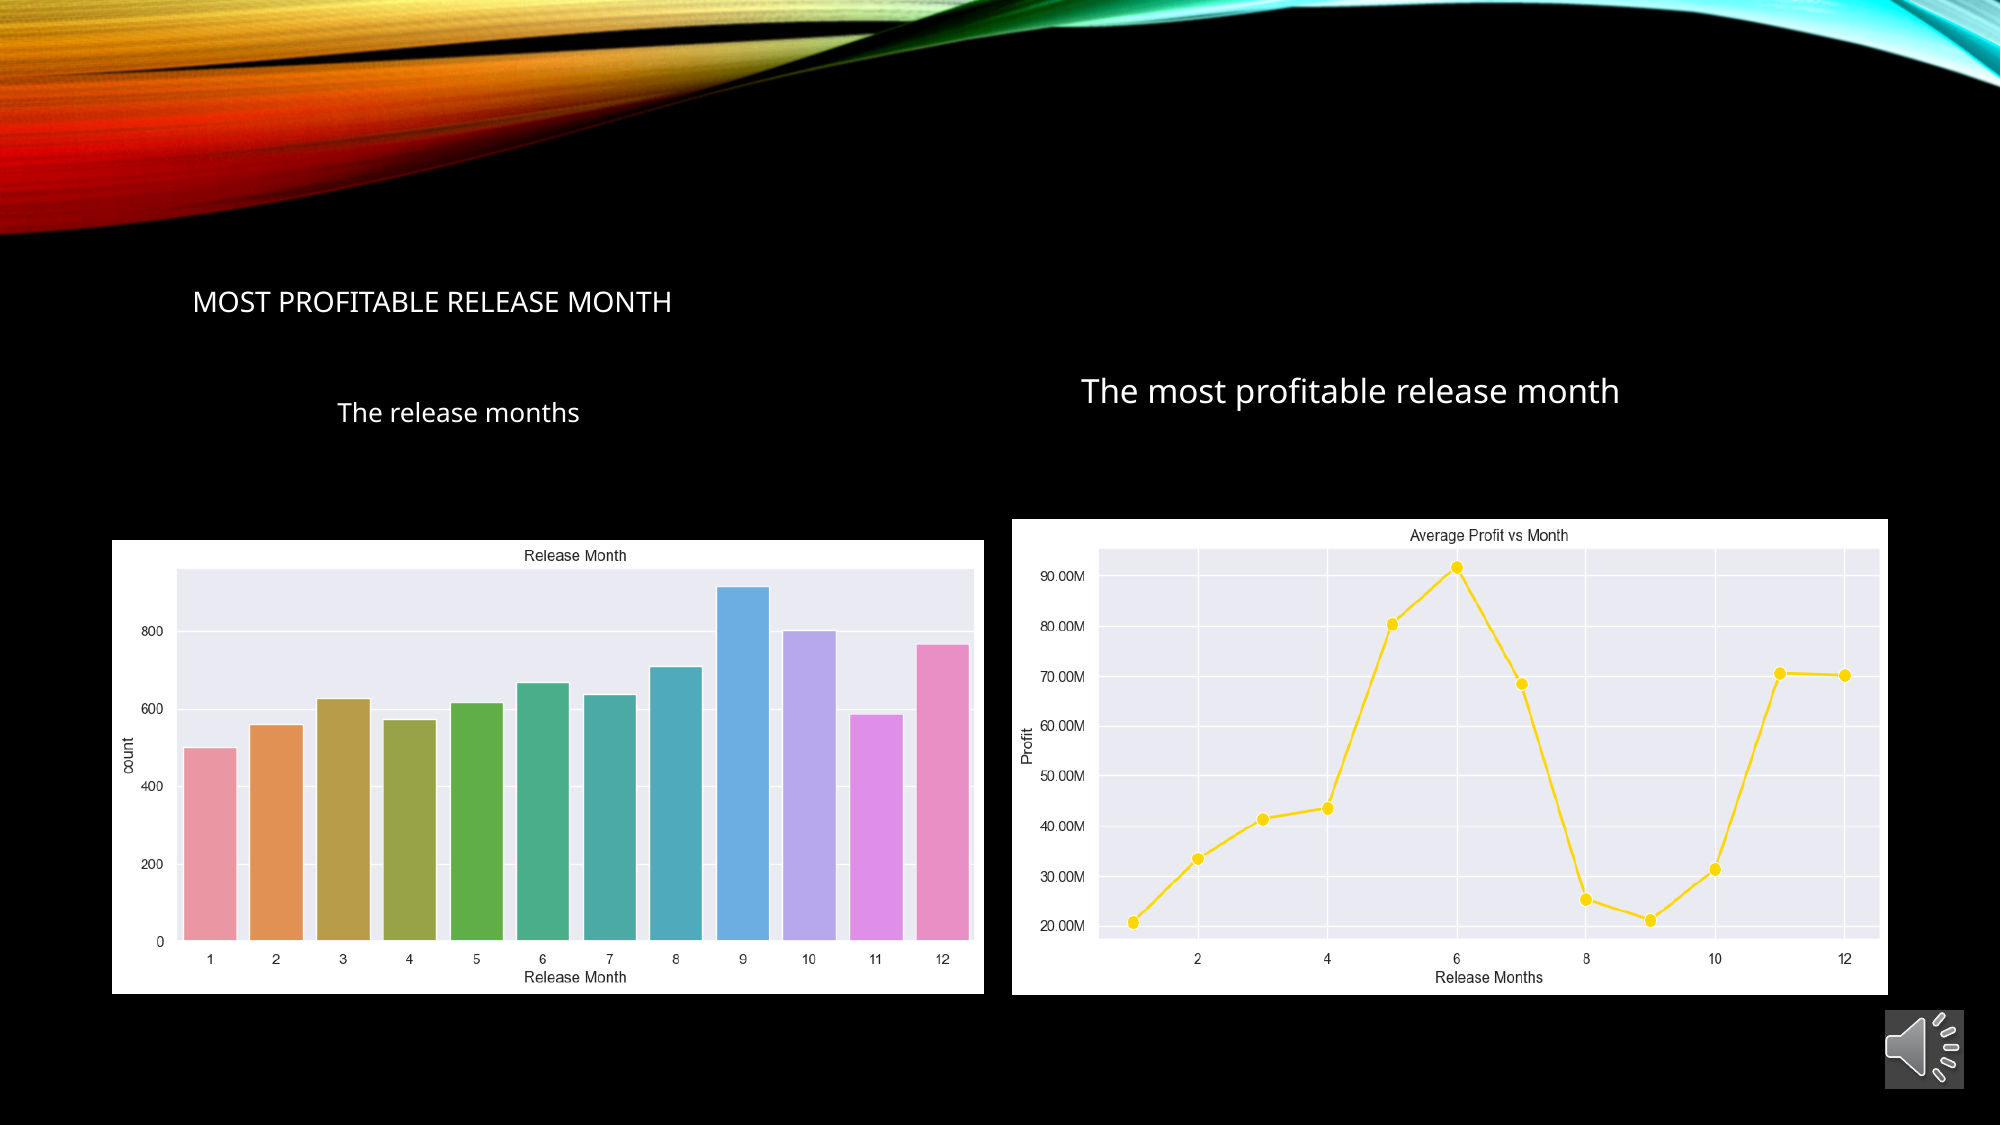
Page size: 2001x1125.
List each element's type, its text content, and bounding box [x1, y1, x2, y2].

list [112, 540, 985, 994]
list The release months [322, 375, 647, 436]
picture [1884, 1009, 1965, 1090]
title Most profitable release month [97, 270, 688, 338]
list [1012, 519, 1888, 995]
picture [0, 0, 2000, 237]
list The most profitable release month [1065, 358, 1679, 418]
